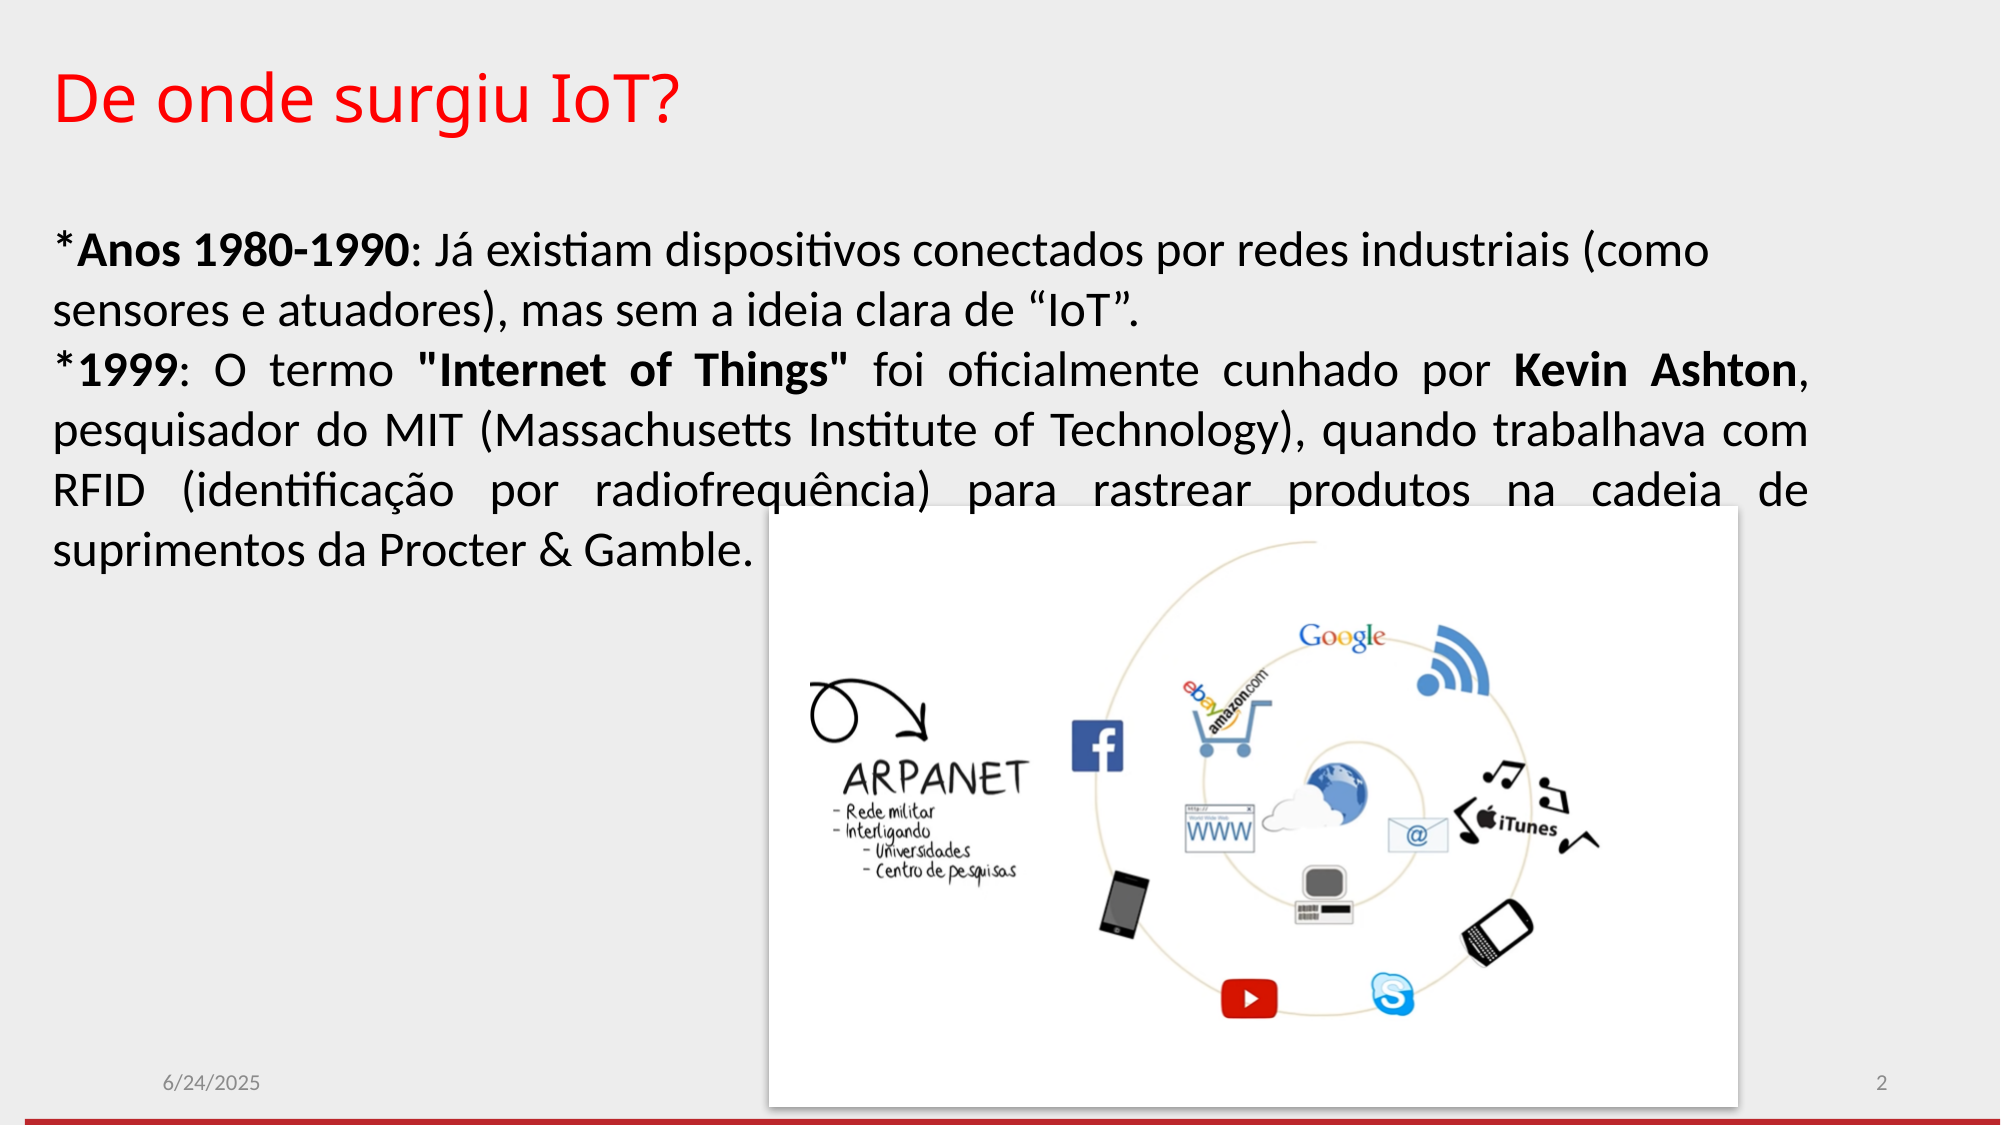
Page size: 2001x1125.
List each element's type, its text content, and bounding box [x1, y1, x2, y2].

text_box De onde surgiu IoT? *Anos 1980-1990: Já existiam dispositivos conectados por redes industriais (como sensores e atuadores), mas sem a ideia clara de “IoT”. *1999: O termo "Internet of Things" foi oficialmente cunhado por Kevin Ashton, pesquisador do MIT (Massachusetts Institute of Technology), quando trabalhava com RFID (identificação por radiofrequência) para rastrear produtos na cadeia de suprimentos da Procter & Gamble. [37, 48, 1825, 664]
picture [799, 537, 1707, 1076]
